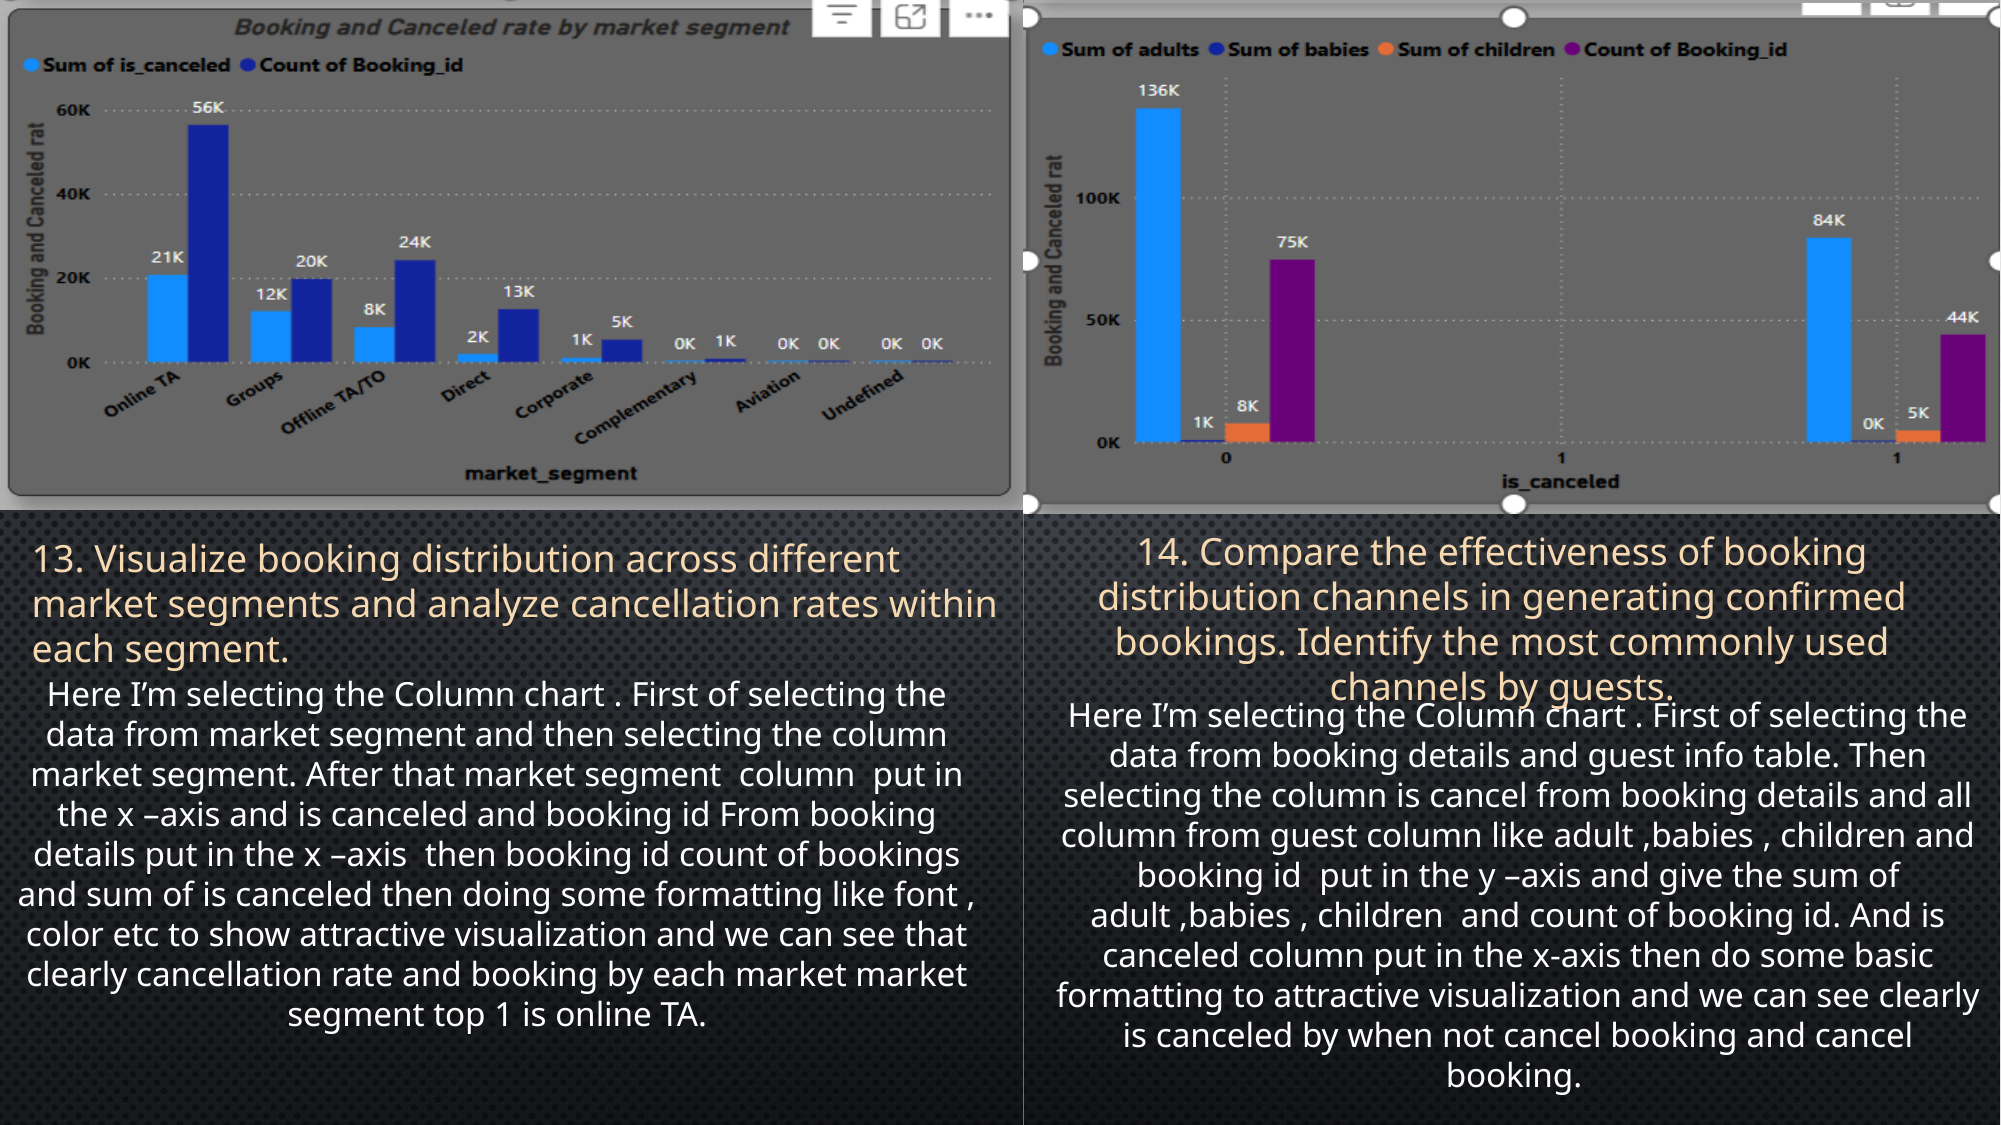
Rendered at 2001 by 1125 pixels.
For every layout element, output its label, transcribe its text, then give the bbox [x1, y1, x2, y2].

text_box 14. Compare the effectiveness of booking distribution channels in generating confirmed bookings. Identify the most commonly used channels by guests. [1025, 521, 1984, 716]
text_box Here I’m selecting the Column chart . First of selecting the data from booking details and guest info table. Then selecting the column is cancel from booking details and all column from guest column like adult ,babies , children and booking id put in the y –axis and give the sum of adult ,babies , children and count of booking id. And is canceled column put in the x-axis then do some basic formatting to attractive visualization and we can see clearly is canceled by when not cancel booking and cancel booking. [1039, 687, 1999, 1102]
text_box 14. Compare the effectiveness of booking distribution channels in generating confirmed bookings. Identify the most commonly used channels by guests. [721, 521, 1023, 716]
picture [0, 0, 2000, 514]
text_box 13. Visualize booking distribution across different market segments and analyze cancellation rates within each segment. [16, 527, 721, 677]
text_box Here I’m selecting the Column chart . First of selecting the data from market segment and then selecting the column market segment. After that market segment column put in the x –axis and is canceled and booking id From booking details put in the x –axis then booking id count of bookings and sum of is canceled then doing some formatting like font , color etc to show attractive visualization and we can see that clearly cancellation rate and booking by each market market segment top 1 is online TA. [0, 665, 1001, 1040]
